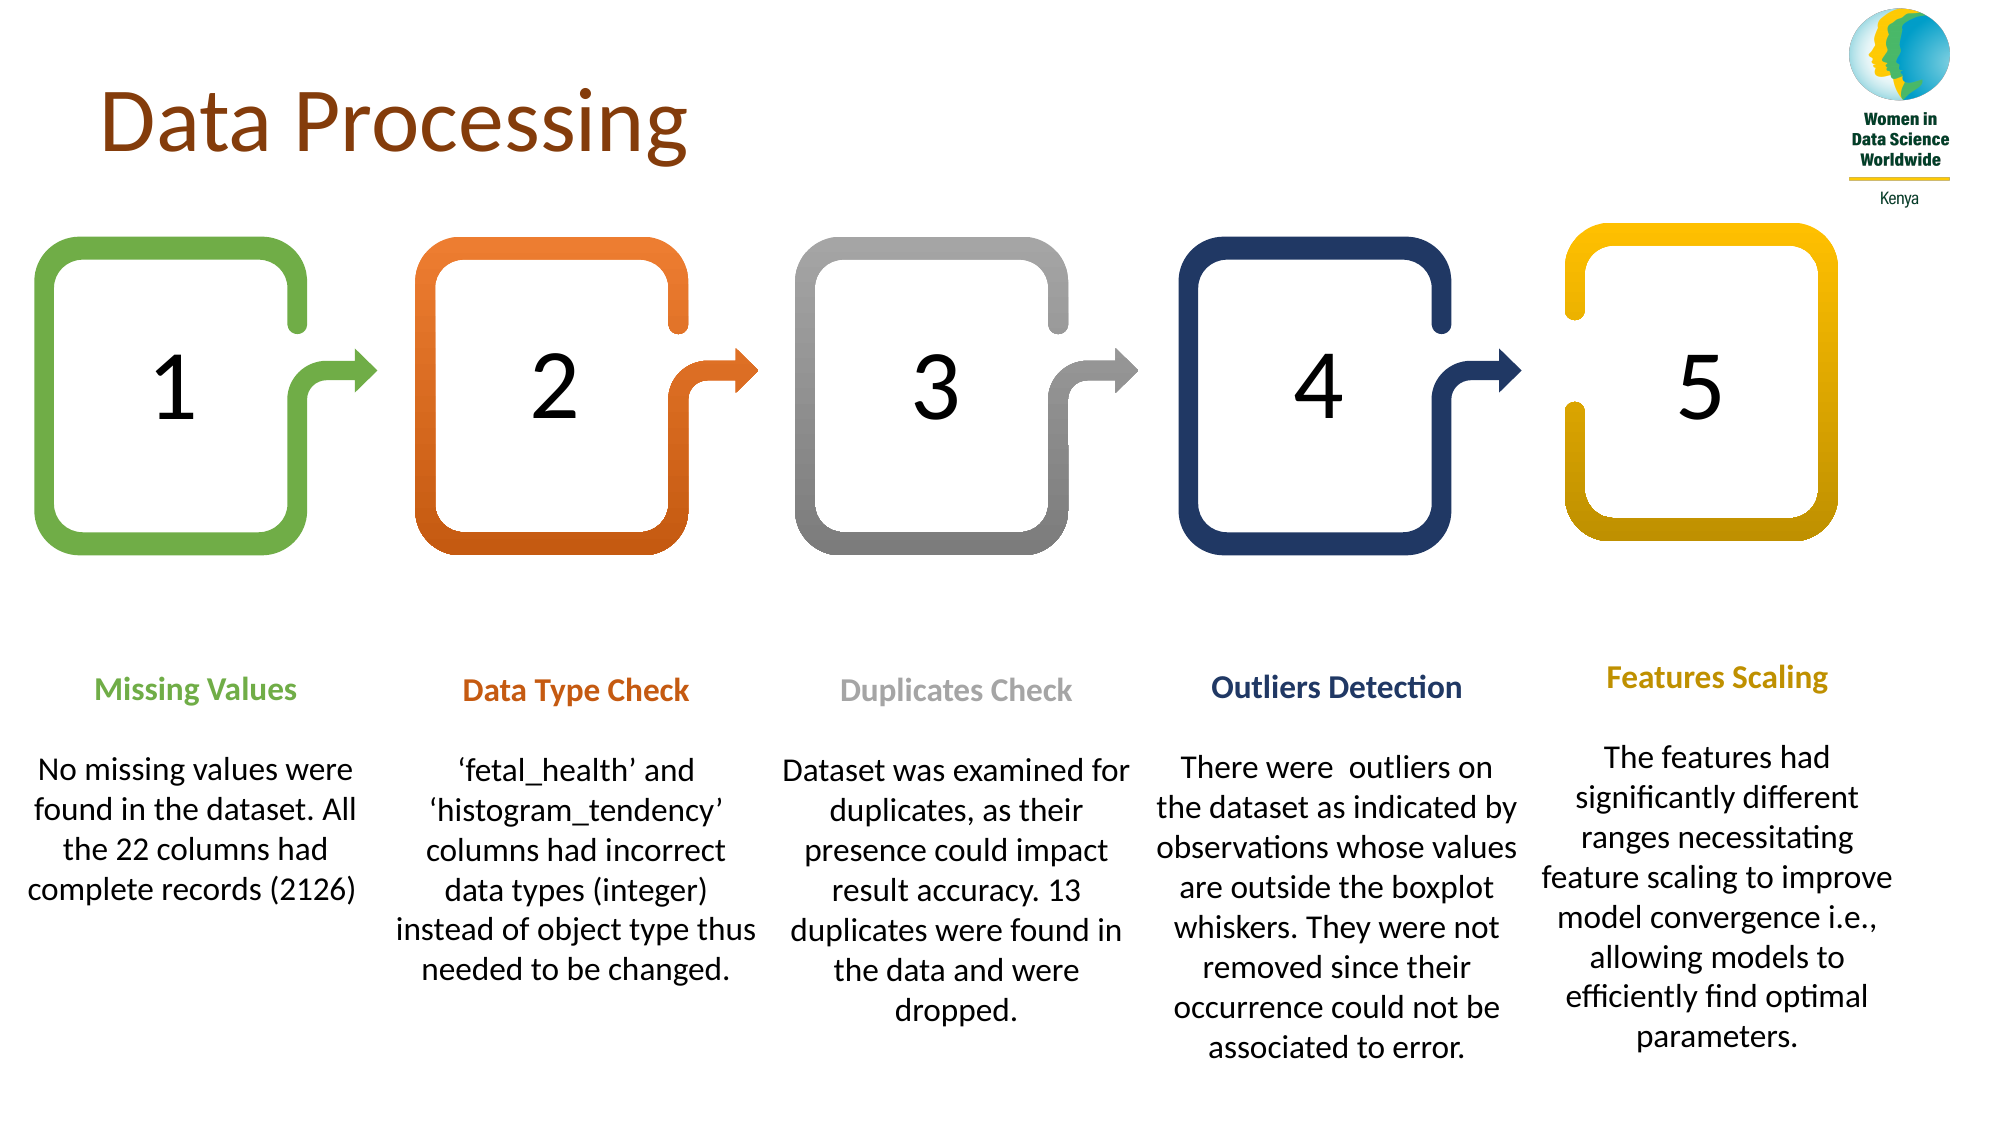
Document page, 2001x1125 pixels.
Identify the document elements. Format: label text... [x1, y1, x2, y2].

text_box Data Type Check ‘fetal_health’ and ‘histogram_tendency’ columns had incorrect data types (integer) instead of object type thus needed to be changed. [394, 660, 758, 995]
text_box 4 [1287, 318, 1352, 439]
text_box Features Scaling The features had significantly different ranges necessitating feature scaling to improve model convergence i.e., allowing models to efficiently find optimal parameters. [1535, 647, 1900, 1062]
title Data Processing [84, 24, 935, 219]
text_box [33, 235, 379, 557]
text_box Duplicates Check Dataset was examined for duplicates, as their presence could impact result accuracy. 13 duplicates were found in the data and were dropped. [774, 660, 1139, 1035]
text_box [794, 235, 1140, 557]
picture [1786, 0, 2000, 223]
text_box [1177, 235, 1524, 557]
text_box 2 [522, 318, 587, 439]
text_box [414, 235, 760, 557]
text_box 1 [141, 319, 206, 440]
text_box [1563, 221, 1839, 543]
text_box Missing Values No missing values were found in the dataset. All the 22 columns had complete records (2126) [14, 660, 378, 915]
text_box 3 [904, 319, 969, 440]
text_box Outliers Detection There were outliers on the dataset as indicated by observations whose values are outside the boxplot whiskers. They were not removed since their occurrence could not be associated to error. [1155, 658, 1519, 1073]
text_box 5 [1669, 319, 1734, 440]
